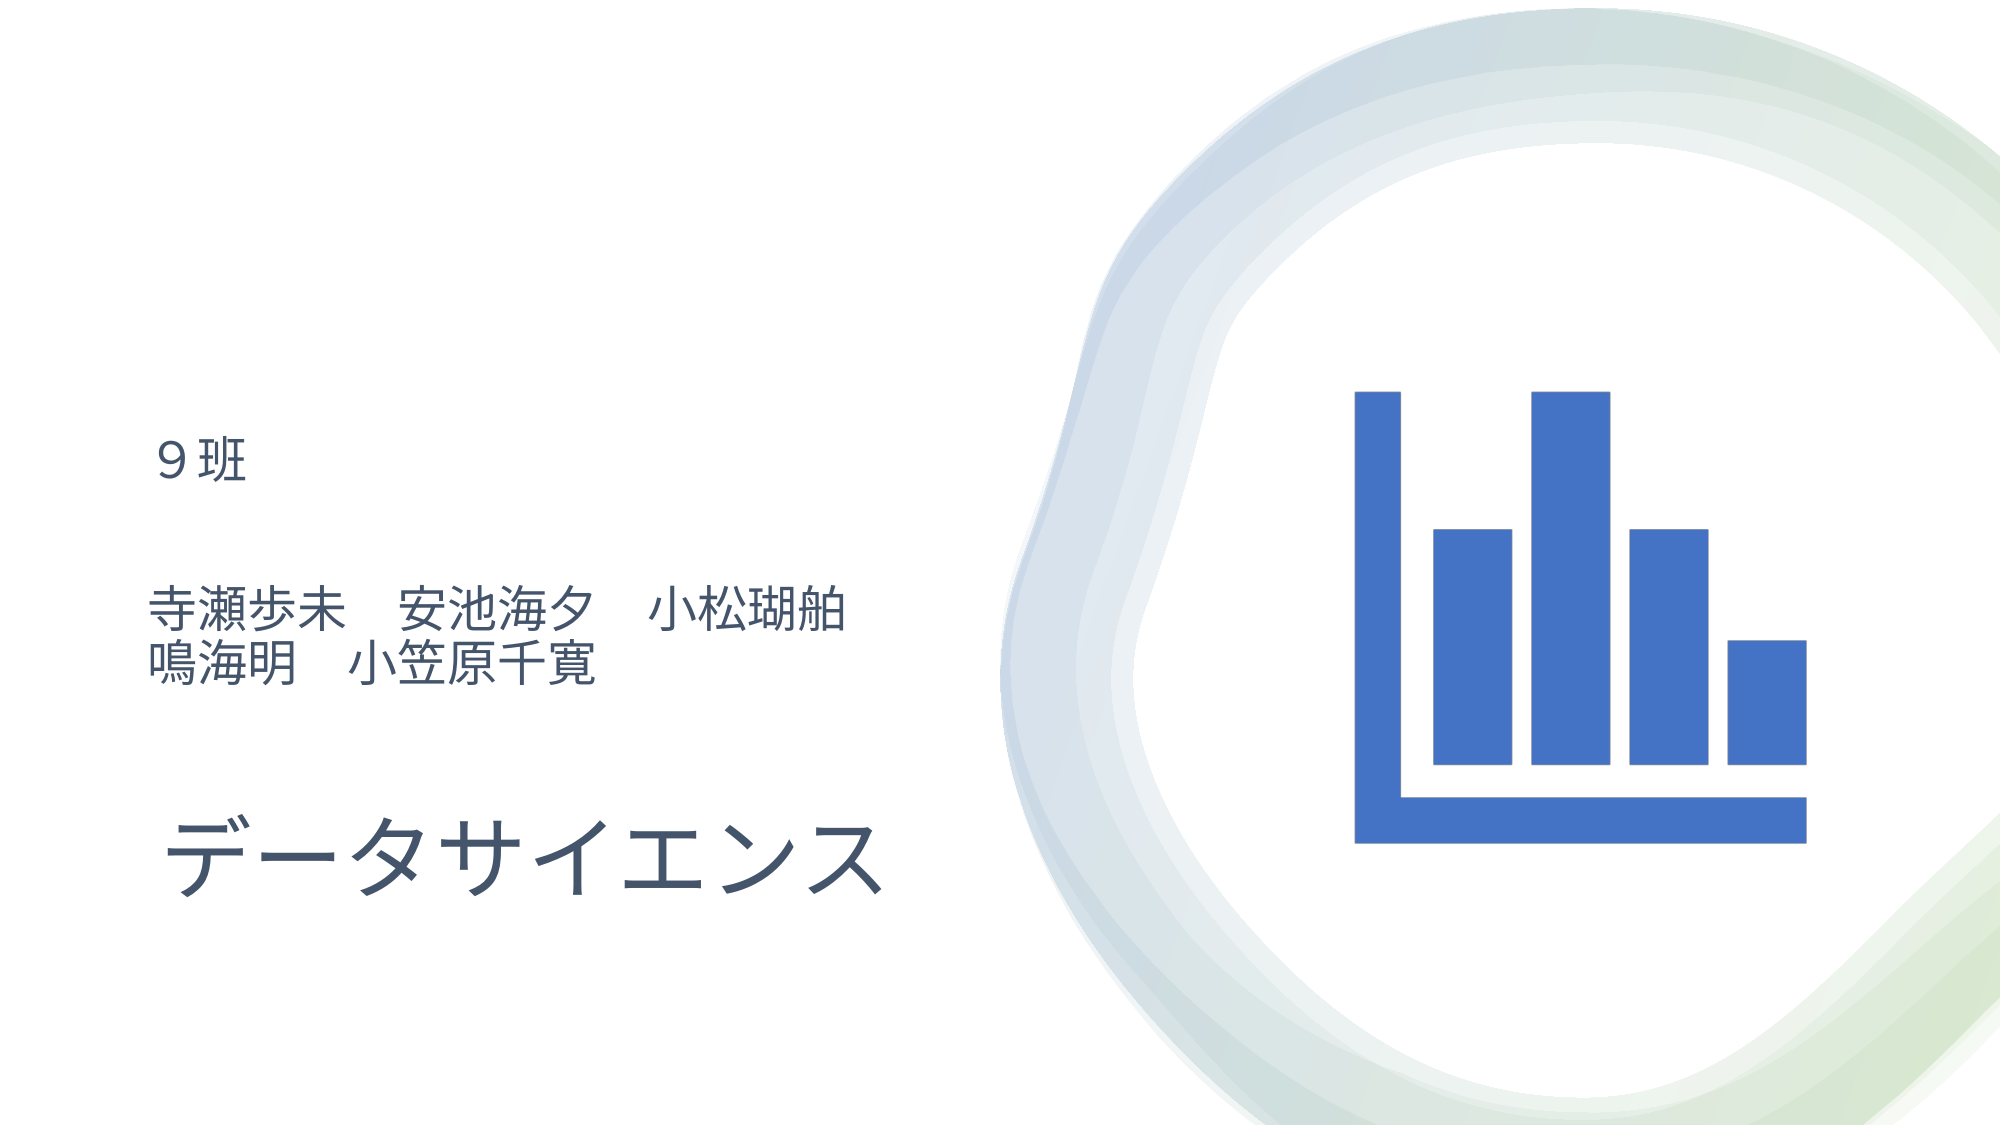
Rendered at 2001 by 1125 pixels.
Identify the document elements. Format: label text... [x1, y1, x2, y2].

subtitle ９班 寺瀬歩未 安池海夕 小松瑚舶 鳴海明 小笠原千寛 [131, 562, 921, 701]
title データサイエンス [131, 805, 921, 1019]
picture [1267, 304, 1895, 932]
text_box [0, 0, 2000, 1125]
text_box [1000, 8, 2000, 1125]
